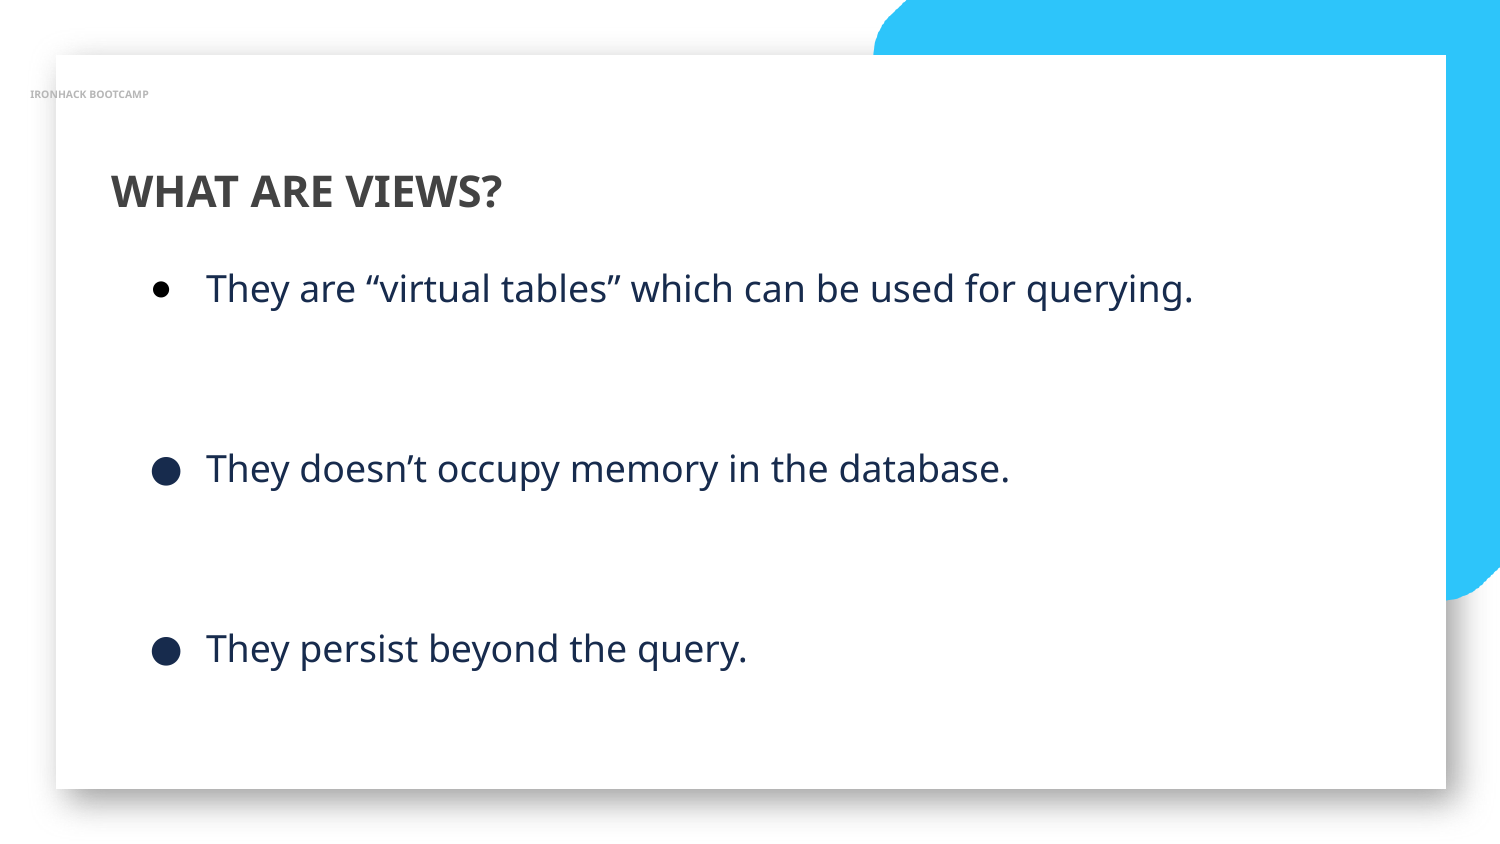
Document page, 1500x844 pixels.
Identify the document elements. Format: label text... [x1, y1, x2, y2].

text_box WHAT ARE VIEWS? [96, 149, 1417, 266]
text_box They are “virtual tables” which can be used for querying. They doesn’t occupy memory in the database. They persist beyond the query. [115, 249, 1389, 733]
picture [0, 0, 1500, 844]
text_box IRONHACK BOOTCAMP [15, 71, 354, 108]
